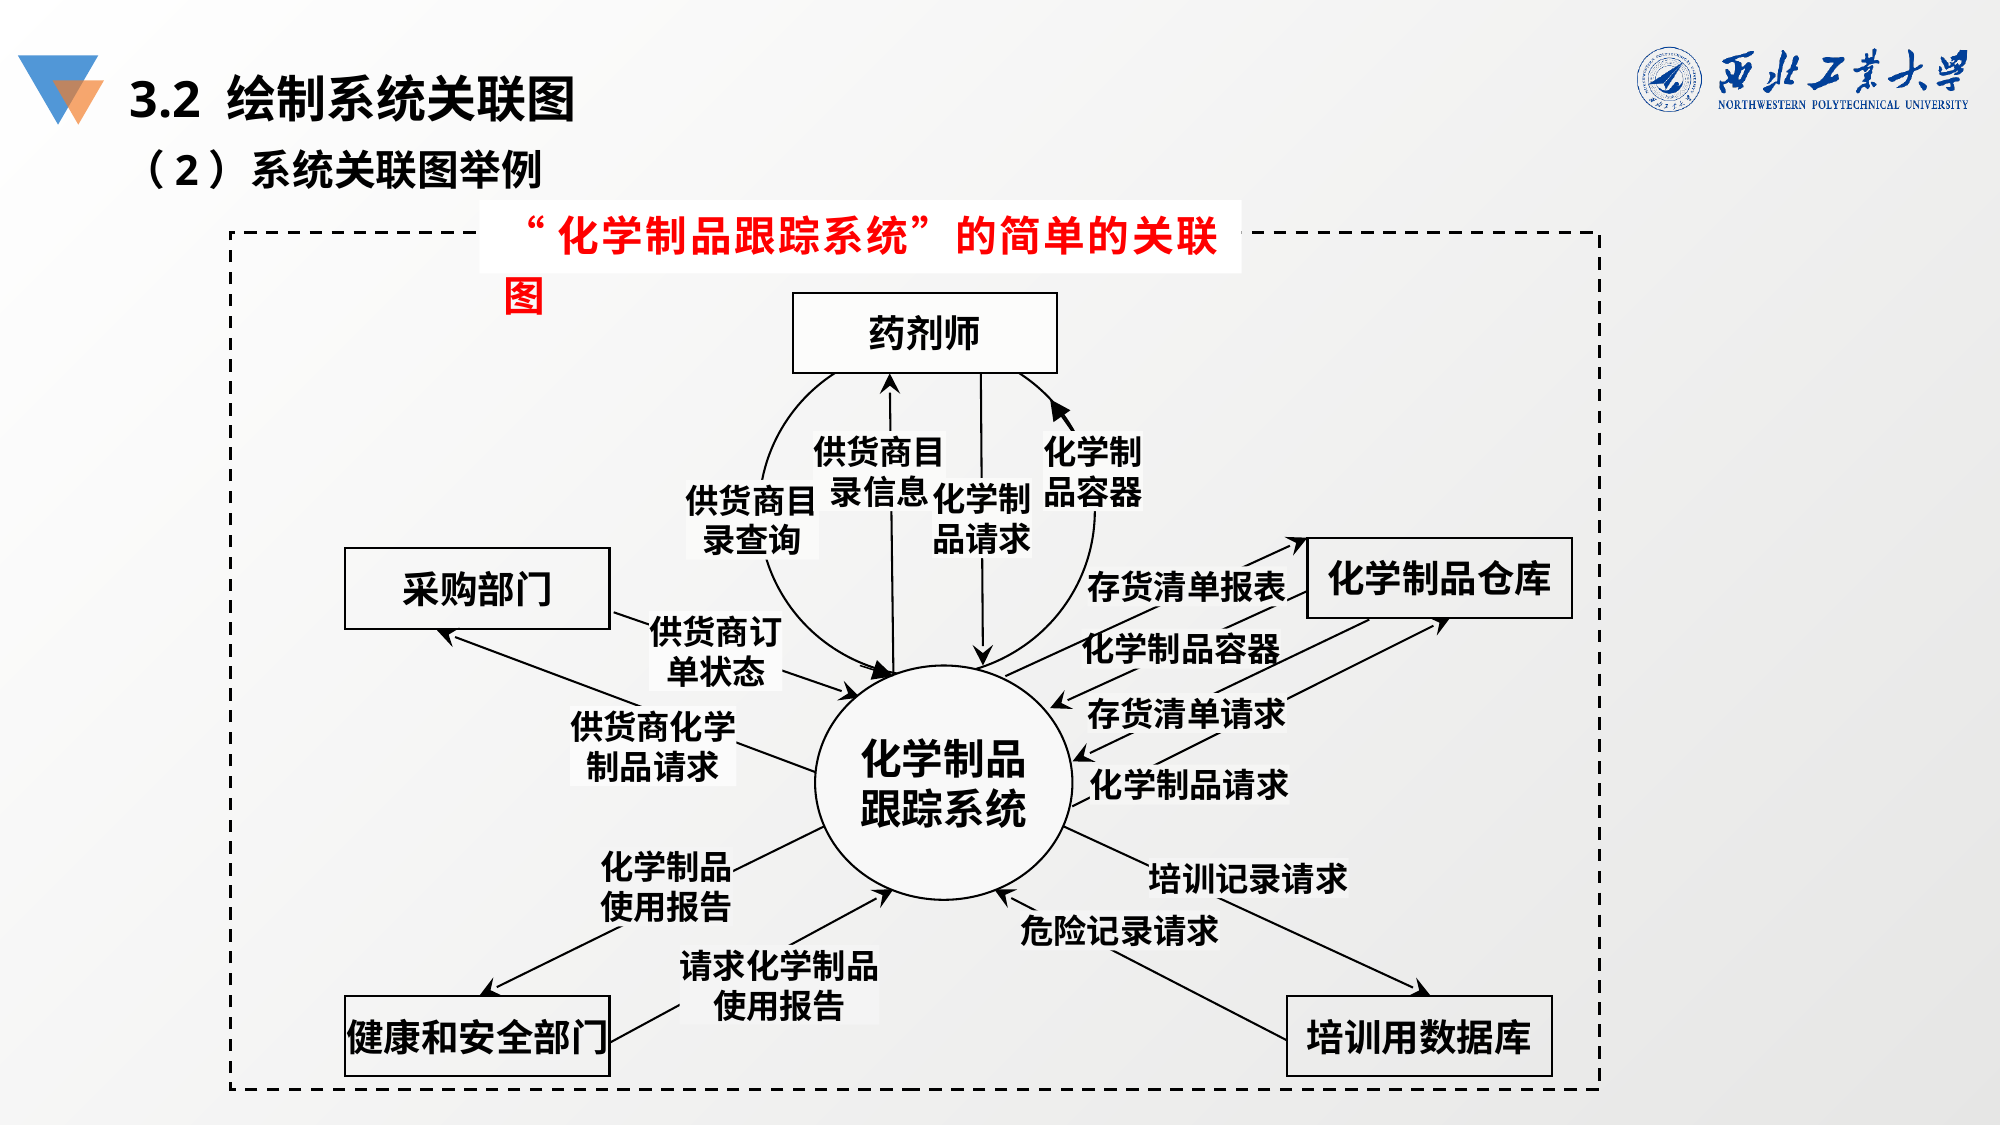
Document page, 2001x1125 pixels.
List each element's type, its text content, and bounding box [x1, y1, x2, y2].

text_box （2）系统关联图举例 [108, 136, 1383, 202]
text_box 3.2 绘制系统关联图 [114, 60, 644, 136]
text_box [229, 231, 1600, 1091]
picture [1633, 38, 1970, 123]
text_box “化学制品跟踪系统”的简单的关联图 [479, 200, 1242, 274]
slide_number [1412, 1042, 1863, 1103]
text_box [345, 292, 1572, 1077]
